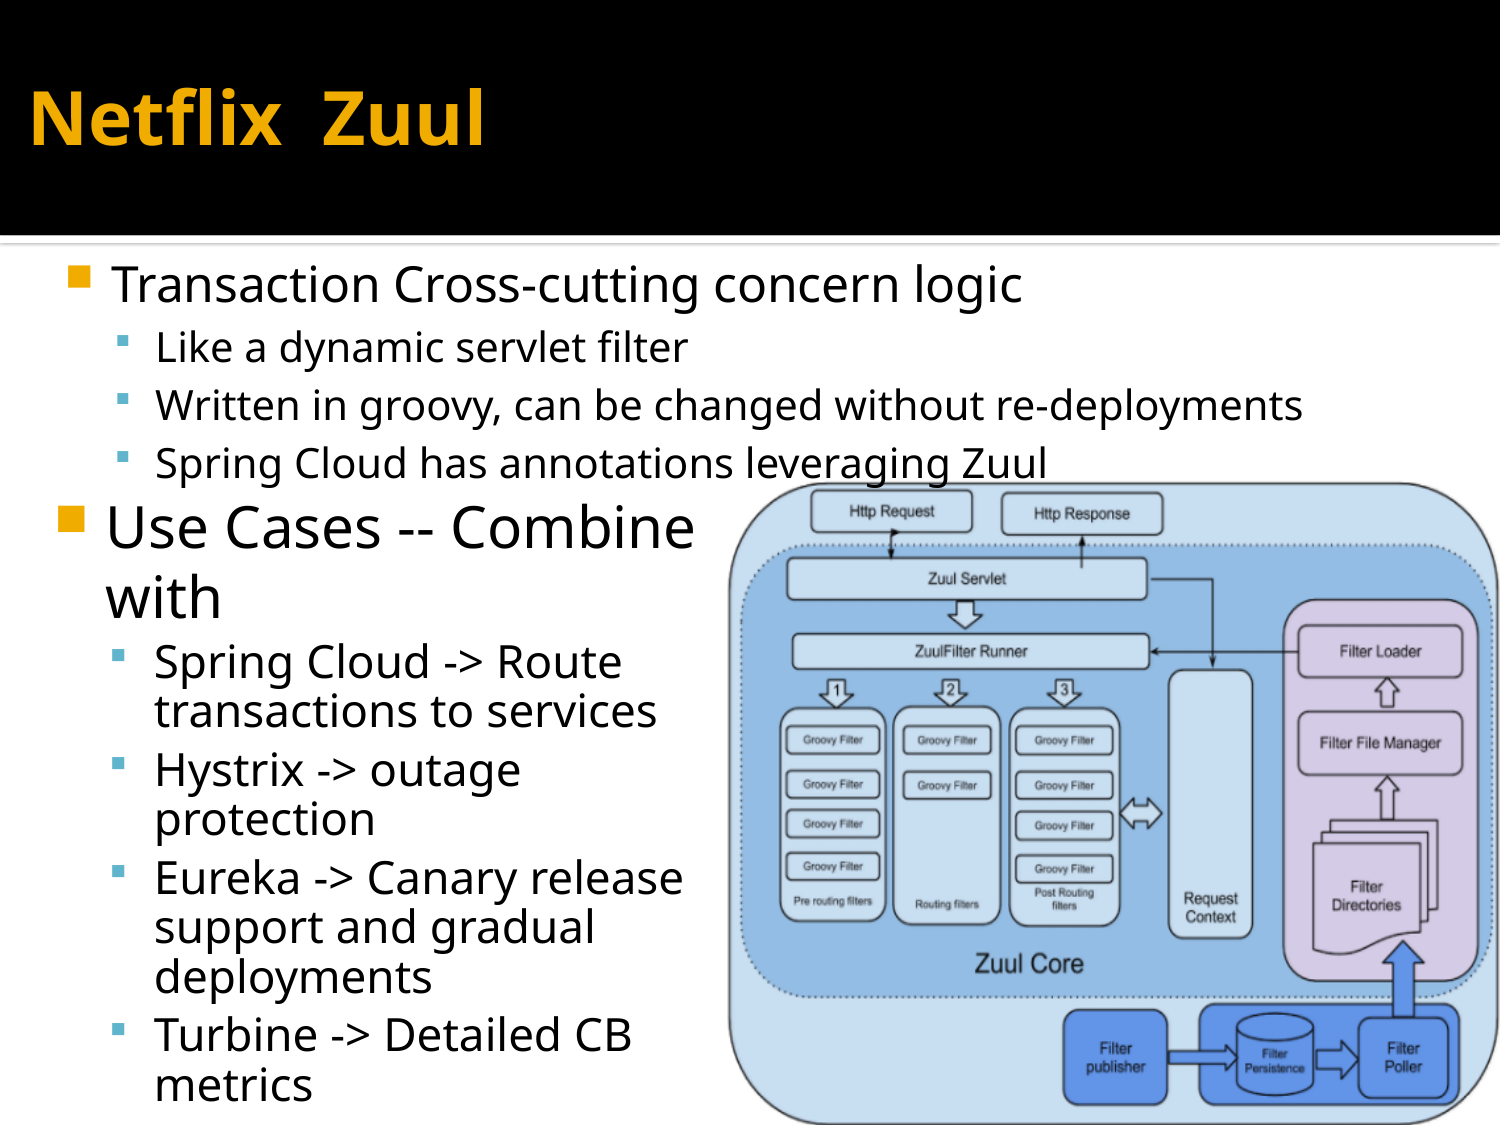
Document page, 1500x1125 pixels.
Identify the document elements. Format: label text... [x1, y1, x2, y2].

title Netflix Zuul [12, 12, 1363, 218]
list Transaction Cross-cutting concern logic Like a dynamic servlet filter Written in groovy, can be changed without re-deployments Spring Cloud has annotations leveraging Zuul [37, 237, 1388, 474]
picture [724, 474, 1500, 1125]
text_box Use Cases -- Combine with Spring Cloud -> Route transactions to services Hystrix -> outage protection Eureka -> Canary release support and gradual deployments Turbine -> Detailed CB metrics [24, 474, 724, 1125]
